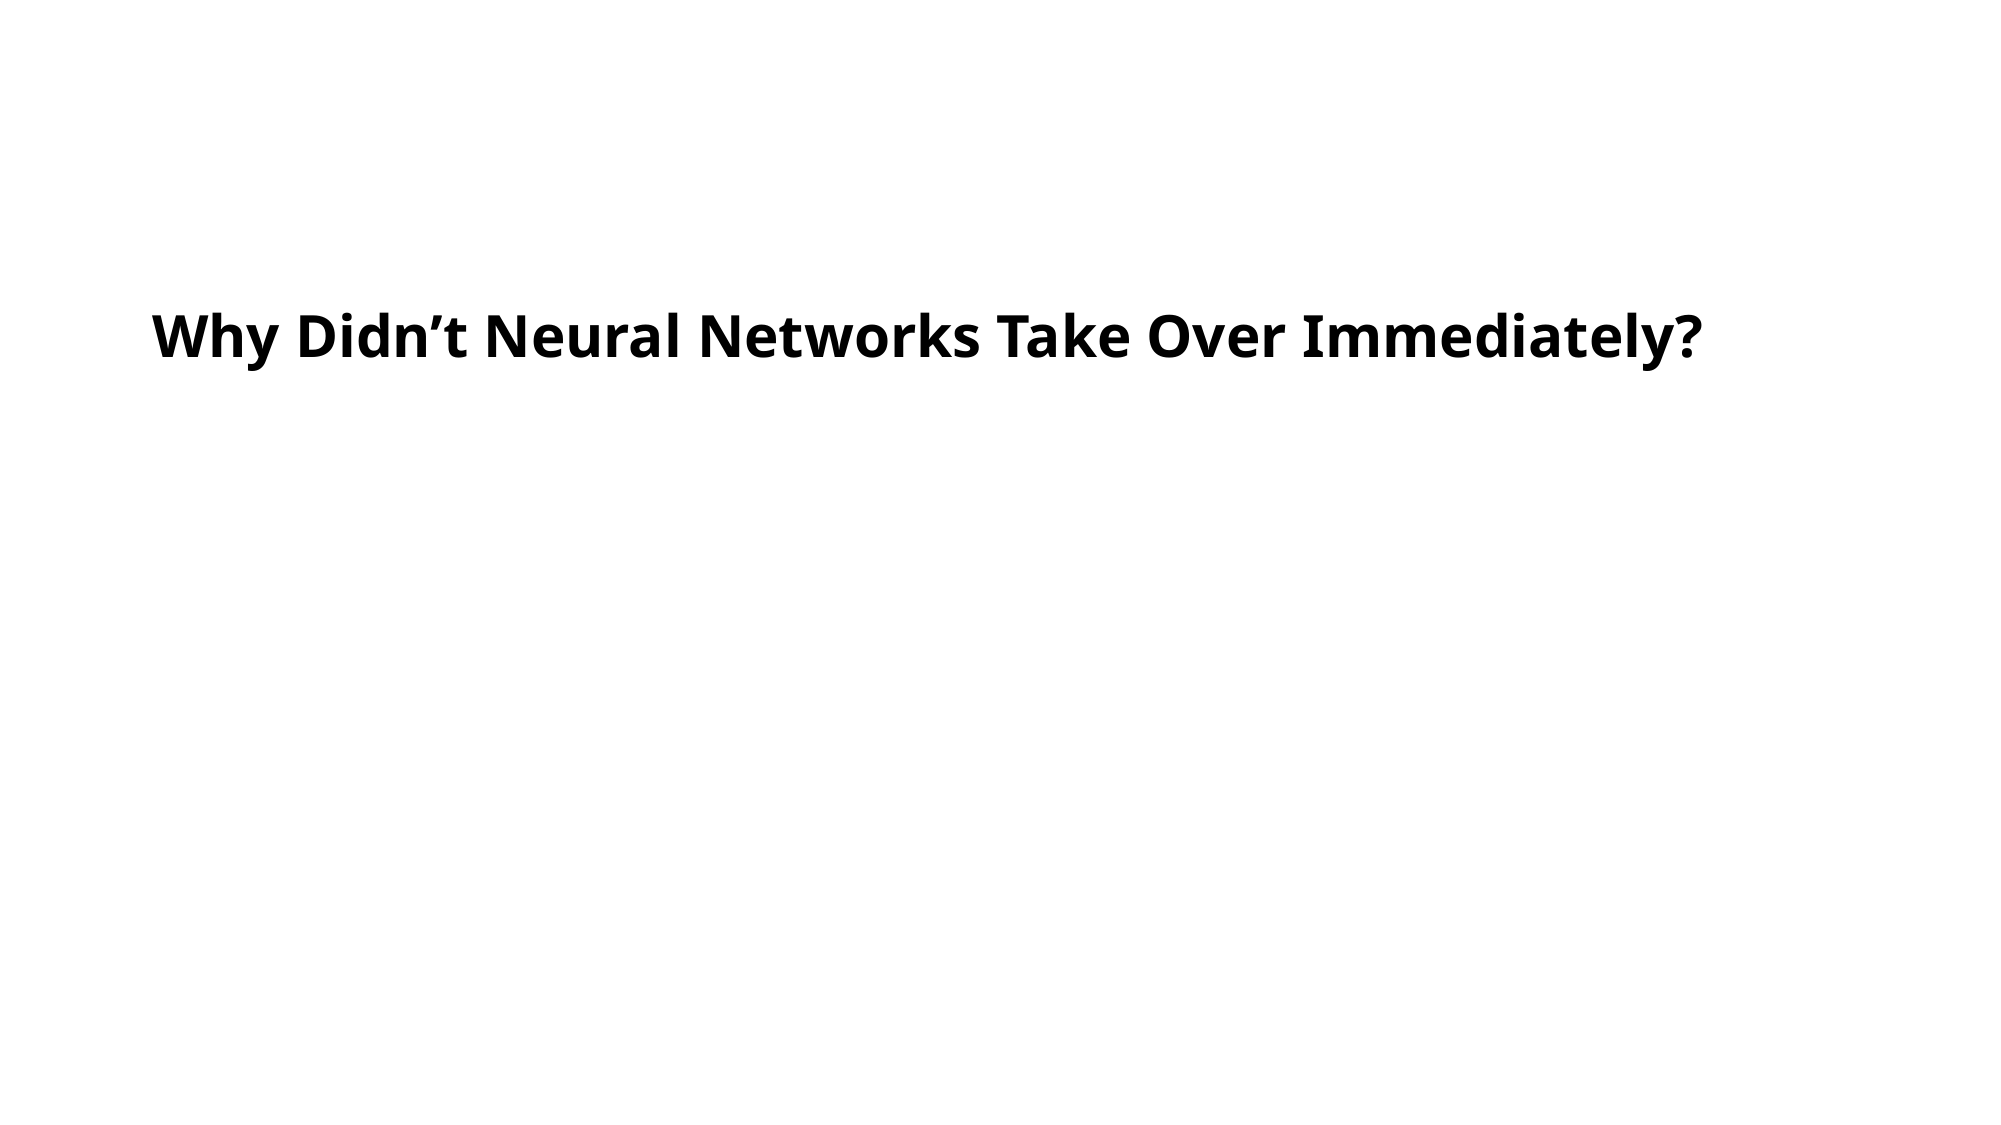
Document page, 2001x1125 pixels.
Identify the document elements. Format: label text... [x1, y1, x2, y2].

list Why Didn’t Neural Networks Take Over Immediately? [137, 299, 1863, 1014]
